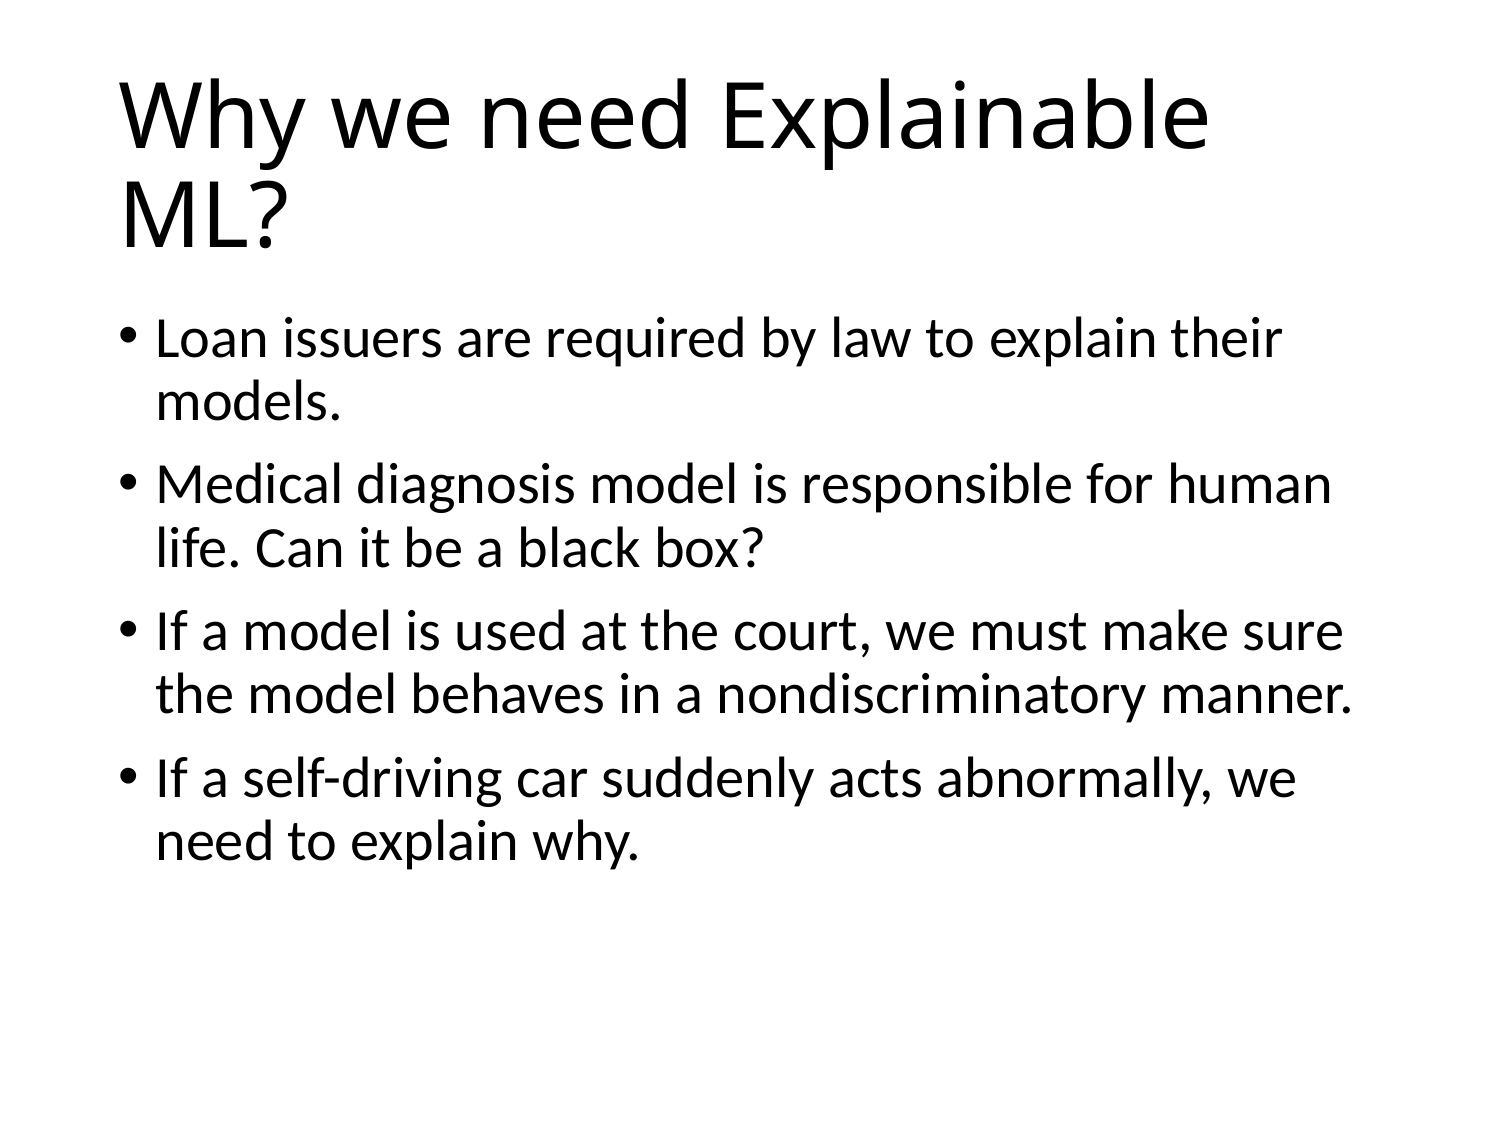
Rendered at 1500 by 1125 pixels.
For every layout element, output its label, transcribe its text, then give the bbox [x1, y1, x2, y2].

list Loan issuers are required by law to explain their models. Medical diagnosis model is responsible for human life. Can it be a black box? If a model is used at the court, we must make sure the model behaves in a nondiscriminatory manner. If a self-driving car suddenly acts abnormally, we need to explain why. [103, 299, 1397, 1014]
title Why we need Explainable ML? [103, 59, 1397, 278]
